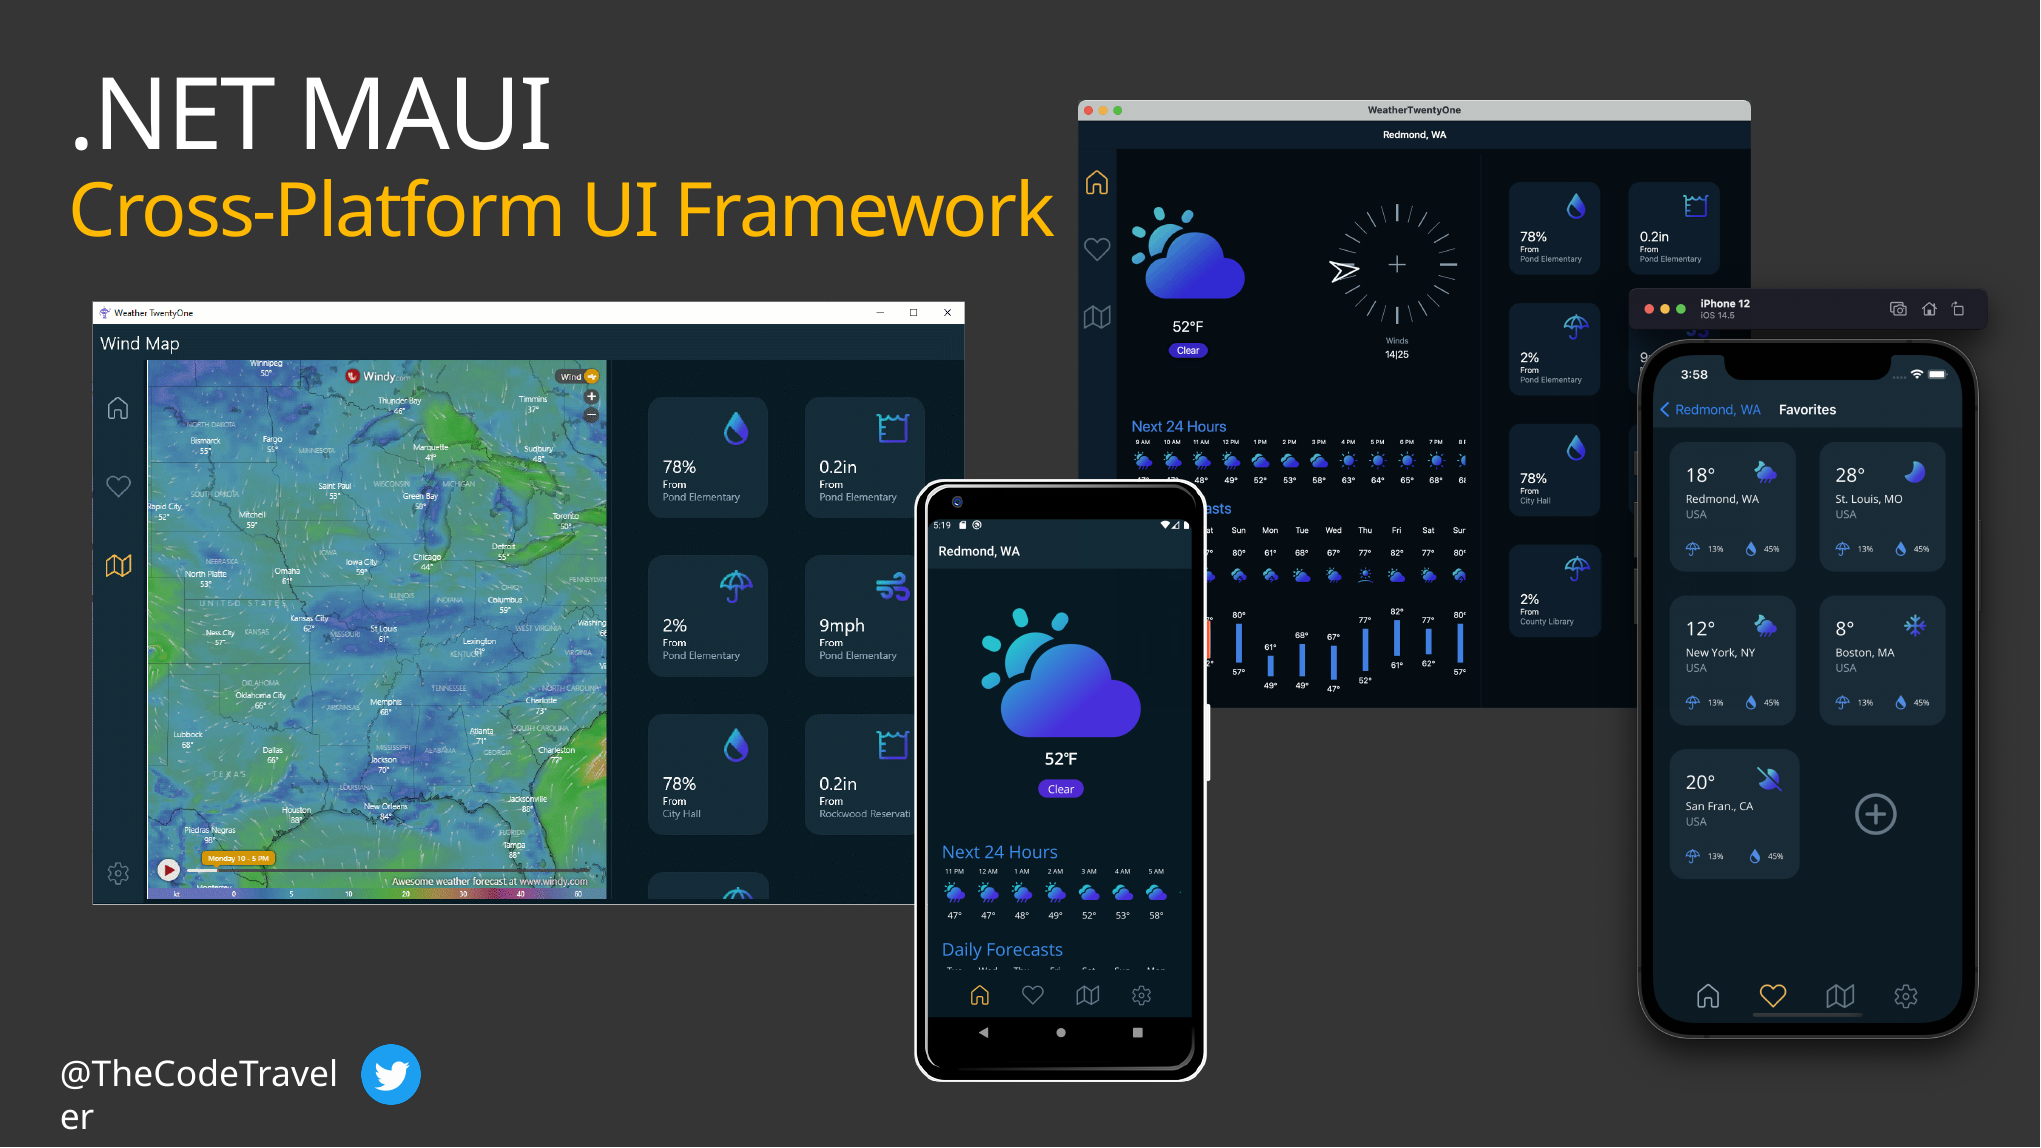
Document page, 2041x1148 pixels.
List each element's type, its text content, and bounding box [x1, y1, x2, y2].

picture [1077, 100, 2031, 1100]
picture [361, 1044, 421, 1105]
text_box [911, 479, 1213, 1082]
picture [91, 300, 966, 905]
title .NET MAUI Cross-Platform UI Framework [45, 48, 1996, 199]
